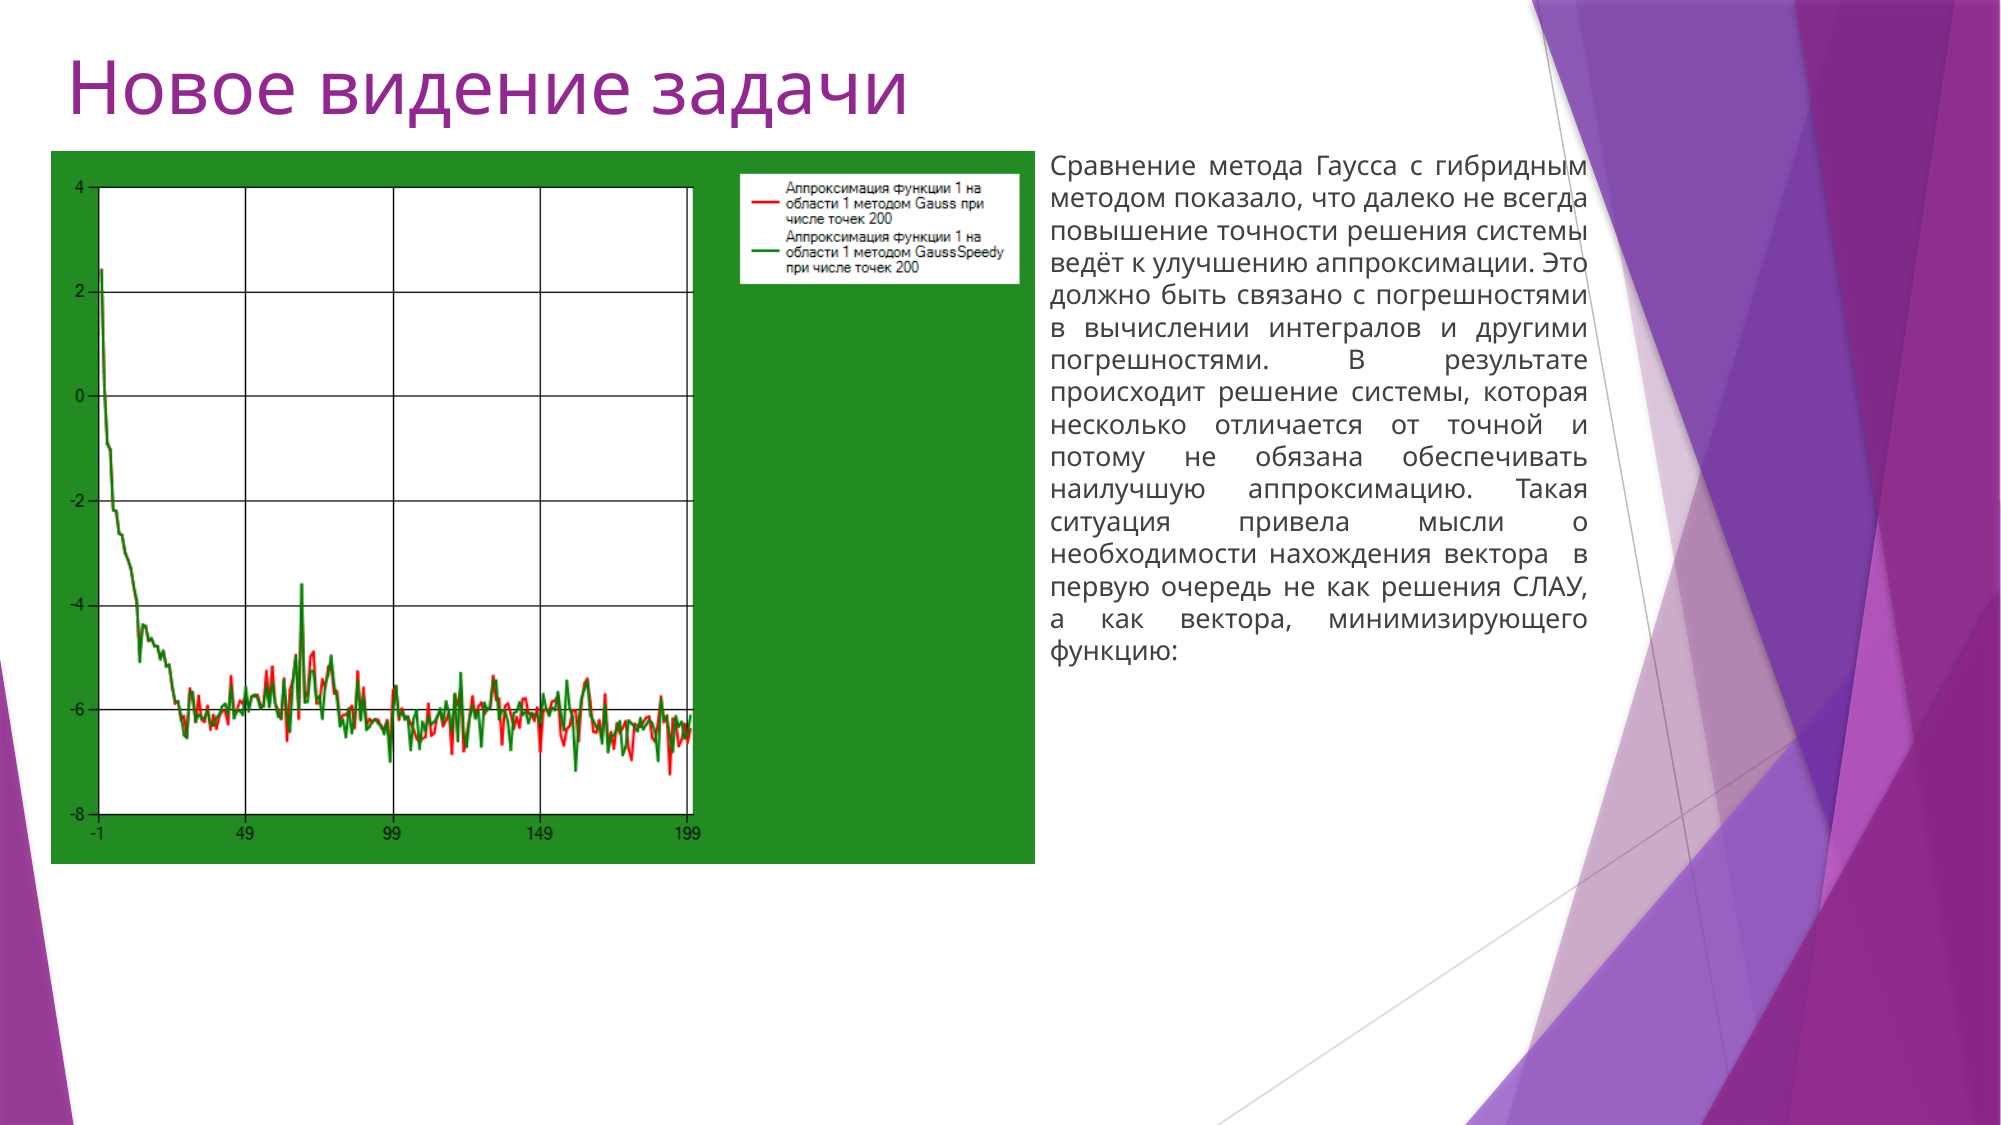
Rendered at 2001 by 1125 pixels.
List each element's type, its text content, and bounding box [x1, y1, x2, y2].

title Новое видение задачи [51, 32, 1462, 250]
picture [50, 140, 1036, 876]
